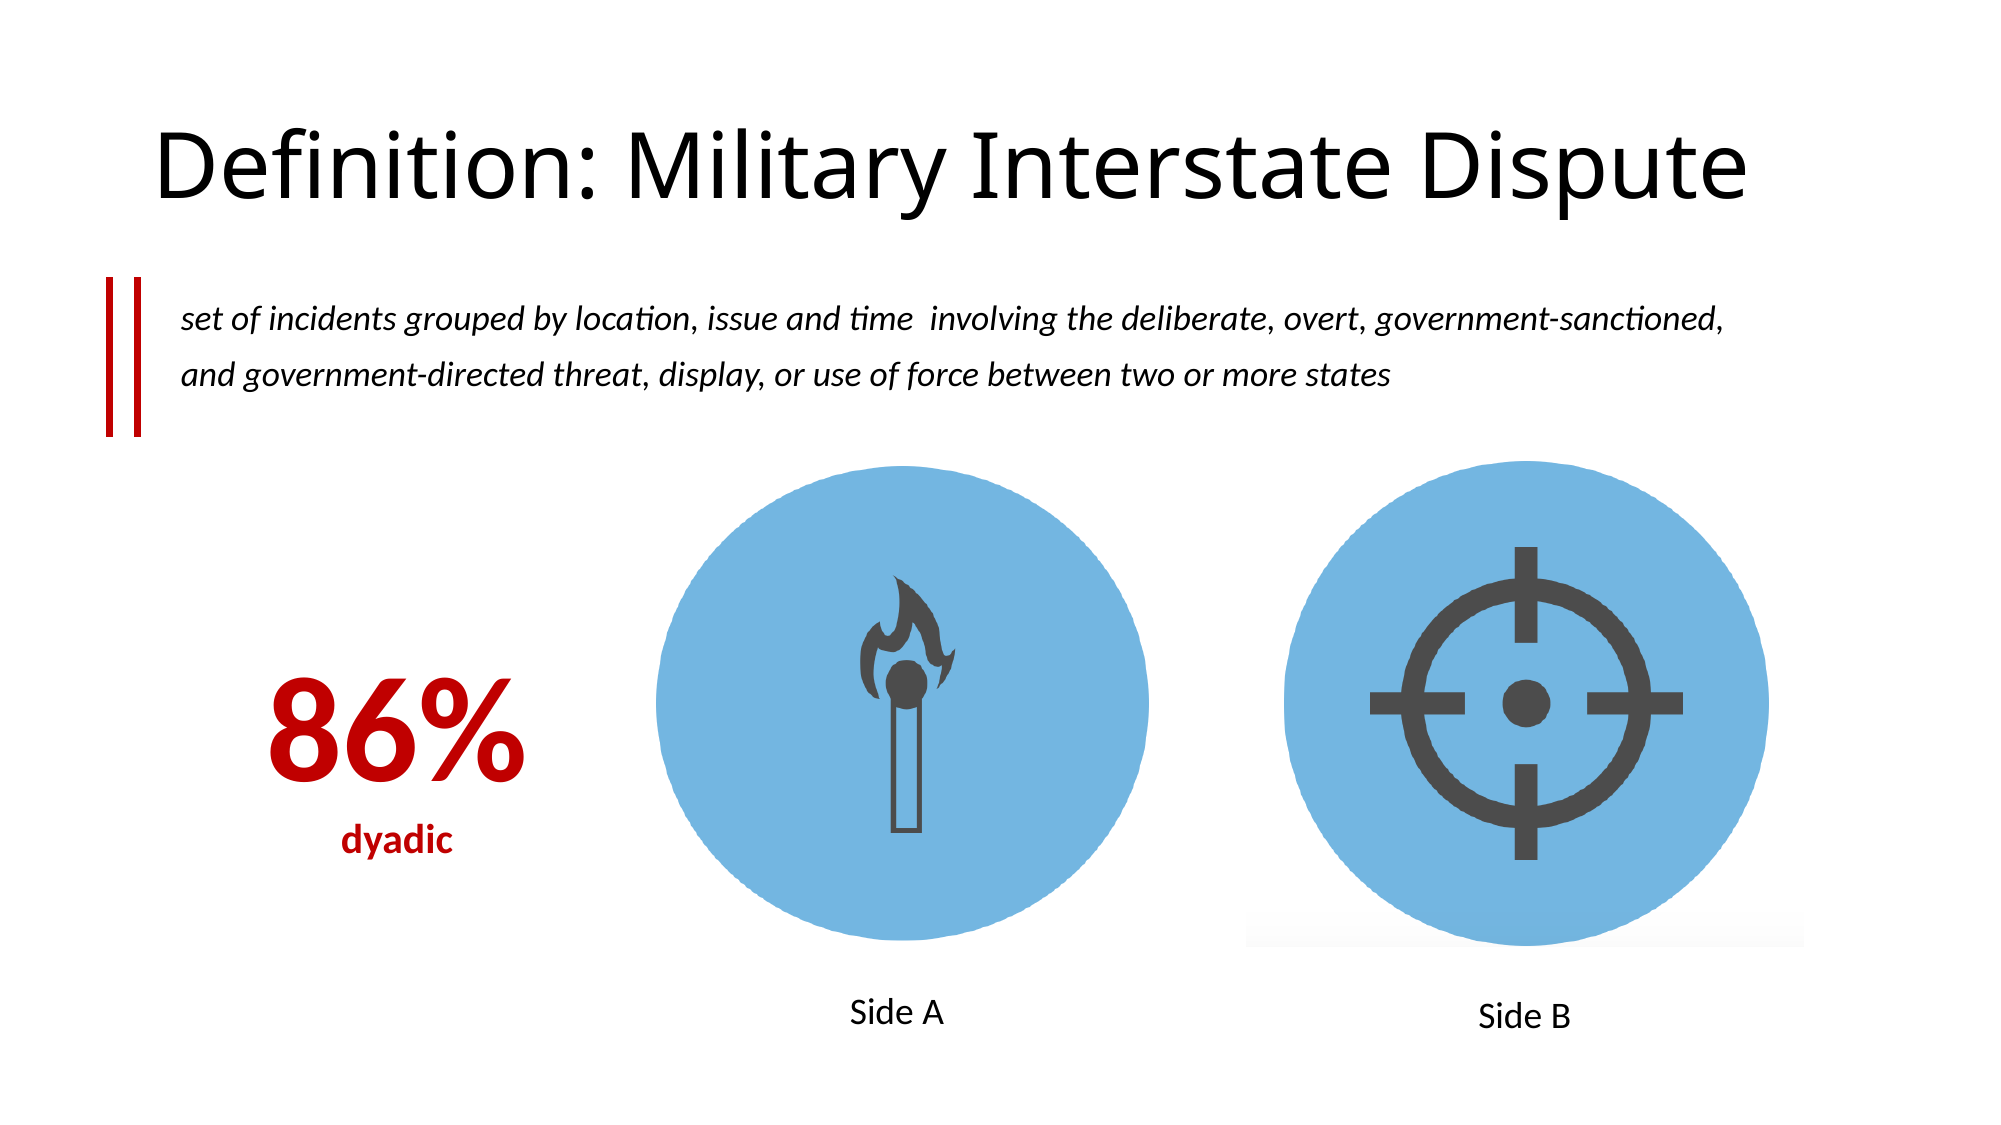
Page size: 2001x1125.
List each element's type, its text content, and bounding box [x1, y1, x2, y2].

text_box Side B [1451, 983, 1599, 1043]
title Definition: Military Interstate Dispute [137, 59, 1863, 278]
picture [630, 451, 1164, 955]
picture [1246, 459, 1804, 947]
text_box Side A [823, 979, 971, 1040]
text_box 86% dyadic [204, 624, 590, 870]
list set of incidents grouped by location, issue and time involving the deliberate, overt, government-sanctioned, and government-directed threat, display, or use of force between two or more states [165, 292, 1839, 422]
